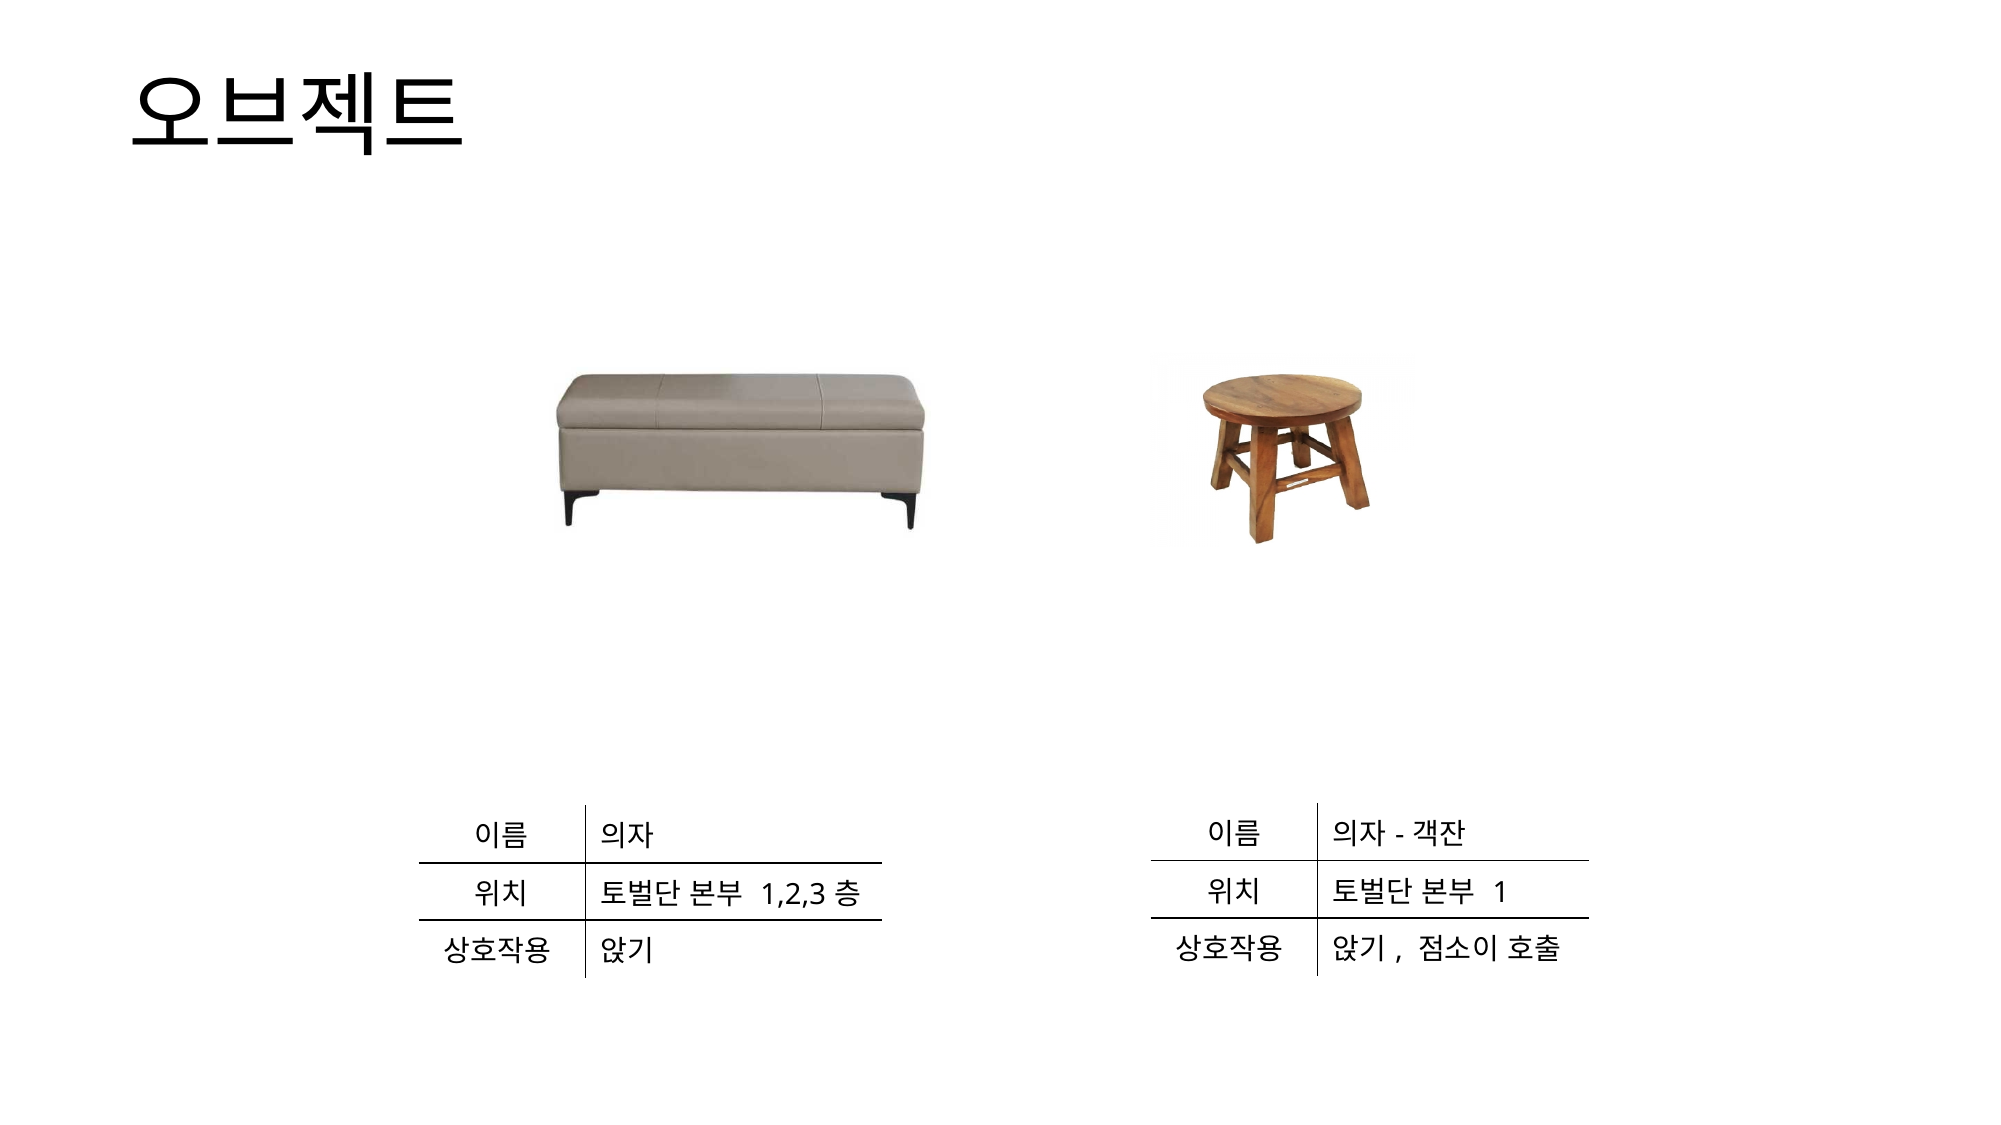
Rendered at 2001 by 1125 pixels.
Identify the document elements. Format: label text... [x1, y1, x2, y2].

table_header 의자 [586, 805, 882, 862]
picture [532, 346, 947, 548]
table_cell 위치 [1151, 861, 1317, 917]
table_cell 앉기 [586, 921, 882, 978]
table_header 이름 [419, 805, 585, 862]
table_cell 위치 [419, 864, 585, 919]
table_header 이름 [1151, 803, 1317, 860]
table_cell 앉기, 점소이 호출 [1318, 919, 1589, 976]
table_header 의자-객잔 [1318, 803, 1589, 860]
table_cell 상호작용 [419, 921, 585, 978]
text_box 오브젝트 [113, 47, 1886, 190]
table_cell 상호작용 [1151, 919, 1317, 976]
picture [1150, 352, 1415, 548]
table_cell 토벌단 본부 1,2,3층 [586, 864, 882, 919]
table_cell 토벌단 본부 1 [1318, 861, 1589, 917]
